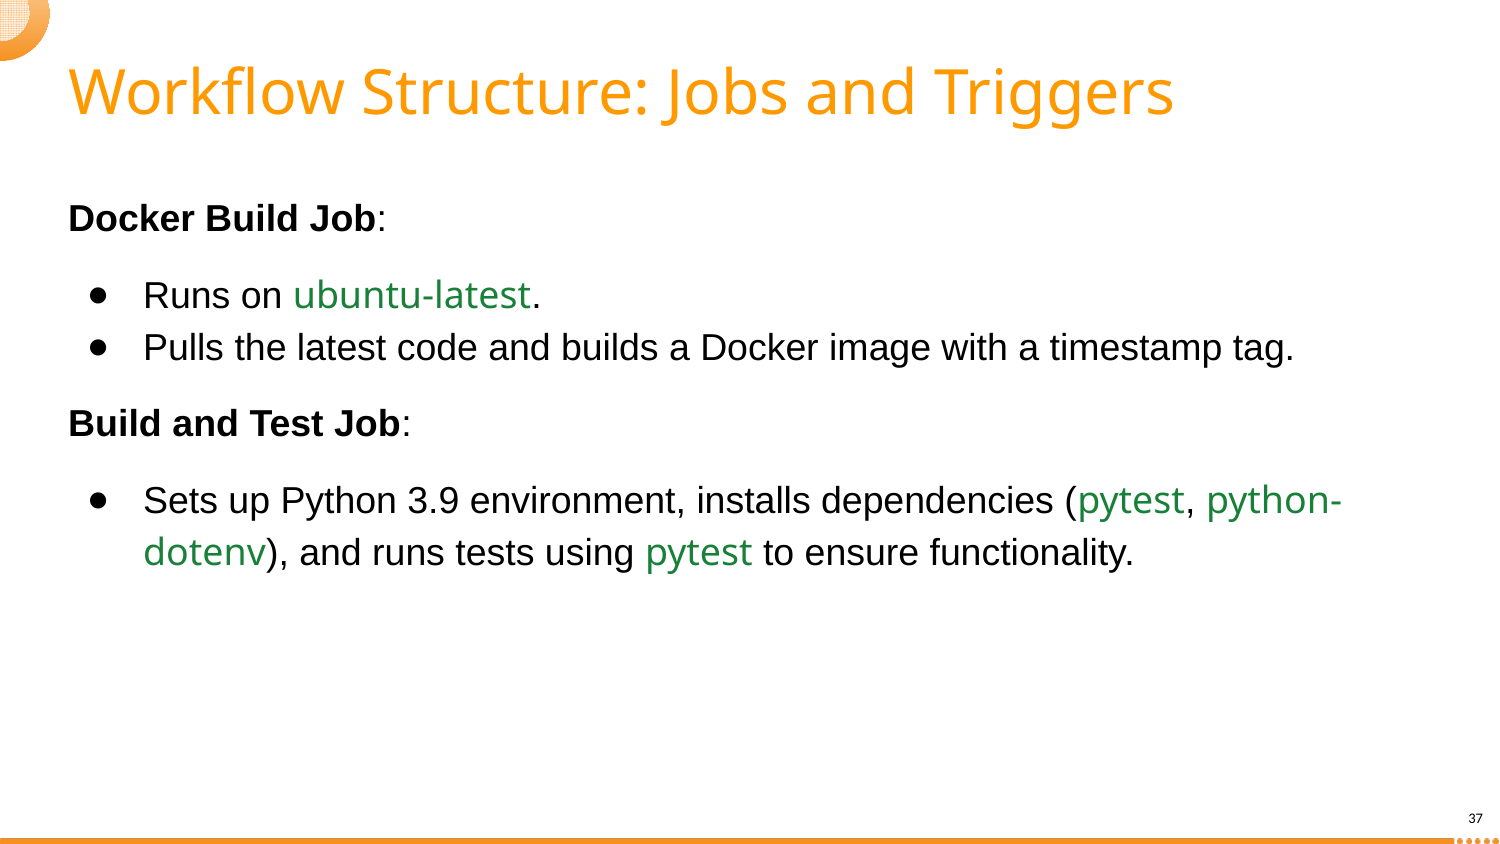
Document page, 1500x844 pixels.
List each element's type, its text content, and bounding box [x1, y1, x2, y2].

title Workflow Structure: Jobs and Triggers [68, 61, 1432, 137]
picture [0, 837, 1500, 844]
list Docker Build Job: Runs on ubuntu-latest. Pulls the latest code and builds a Docker image with a timestamp tag. Build and Test Job: Sets up Python 3.9 environment, installs dependencies (pytest, python-dotenv), and runs tests using pytest to ensure functionality. [68, 194, 1432, 763]
